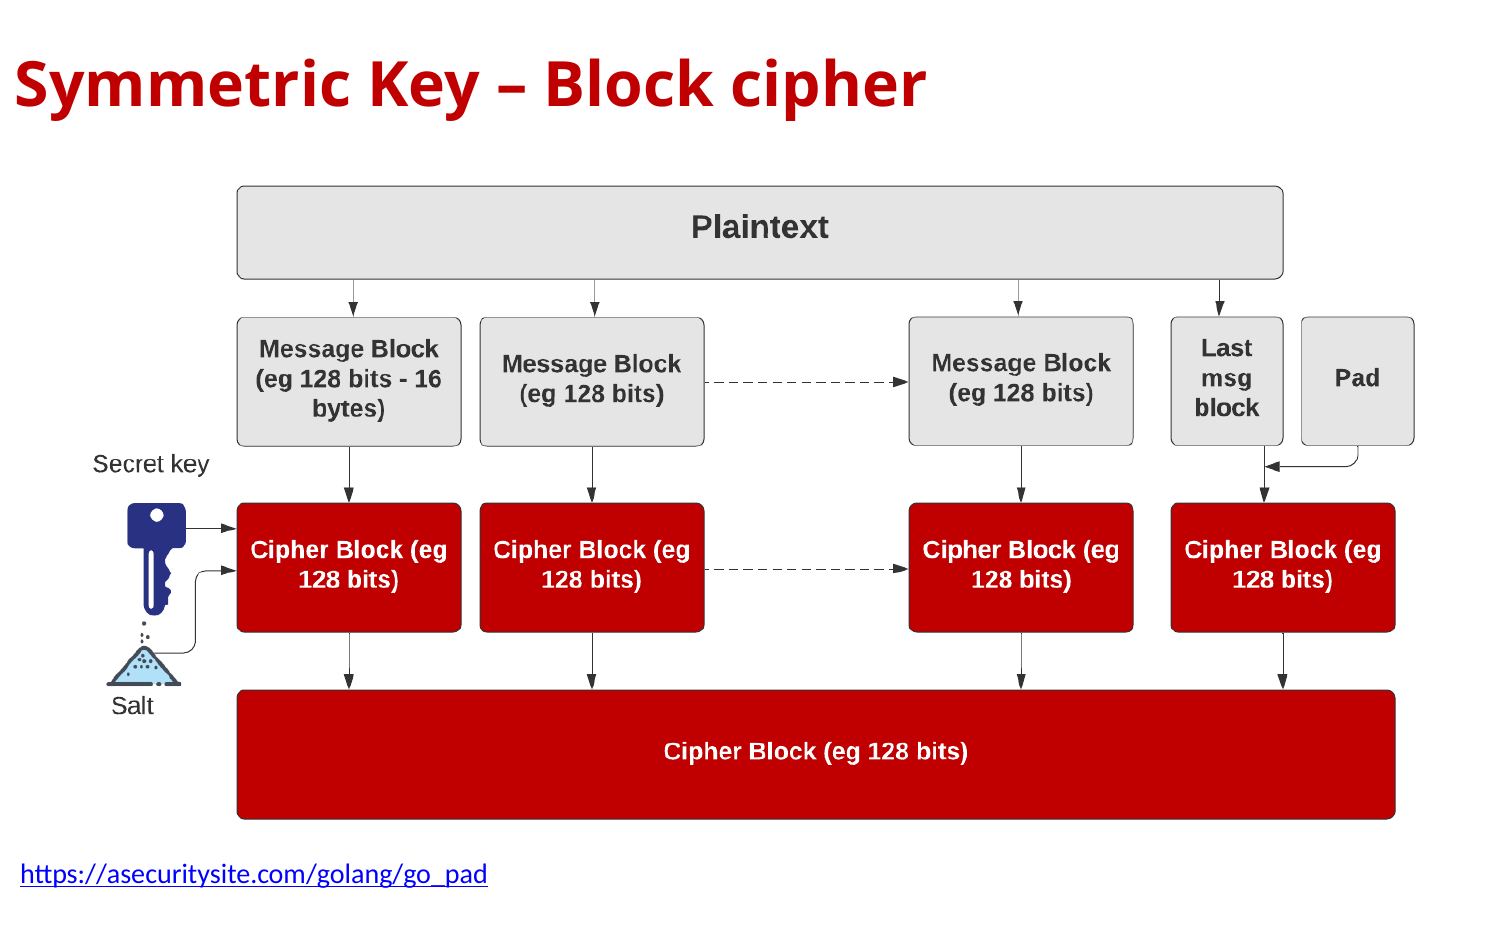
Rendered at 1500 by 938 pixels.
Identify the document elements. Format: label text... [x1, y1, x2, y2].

picture [0, 133, 1500, 871]
text_box https://asecuritysite.com/golang/go_pad [5, 871, 503, 897]
text_box Symmetric Key – Block cipher [0, 44, 1294, 133]
